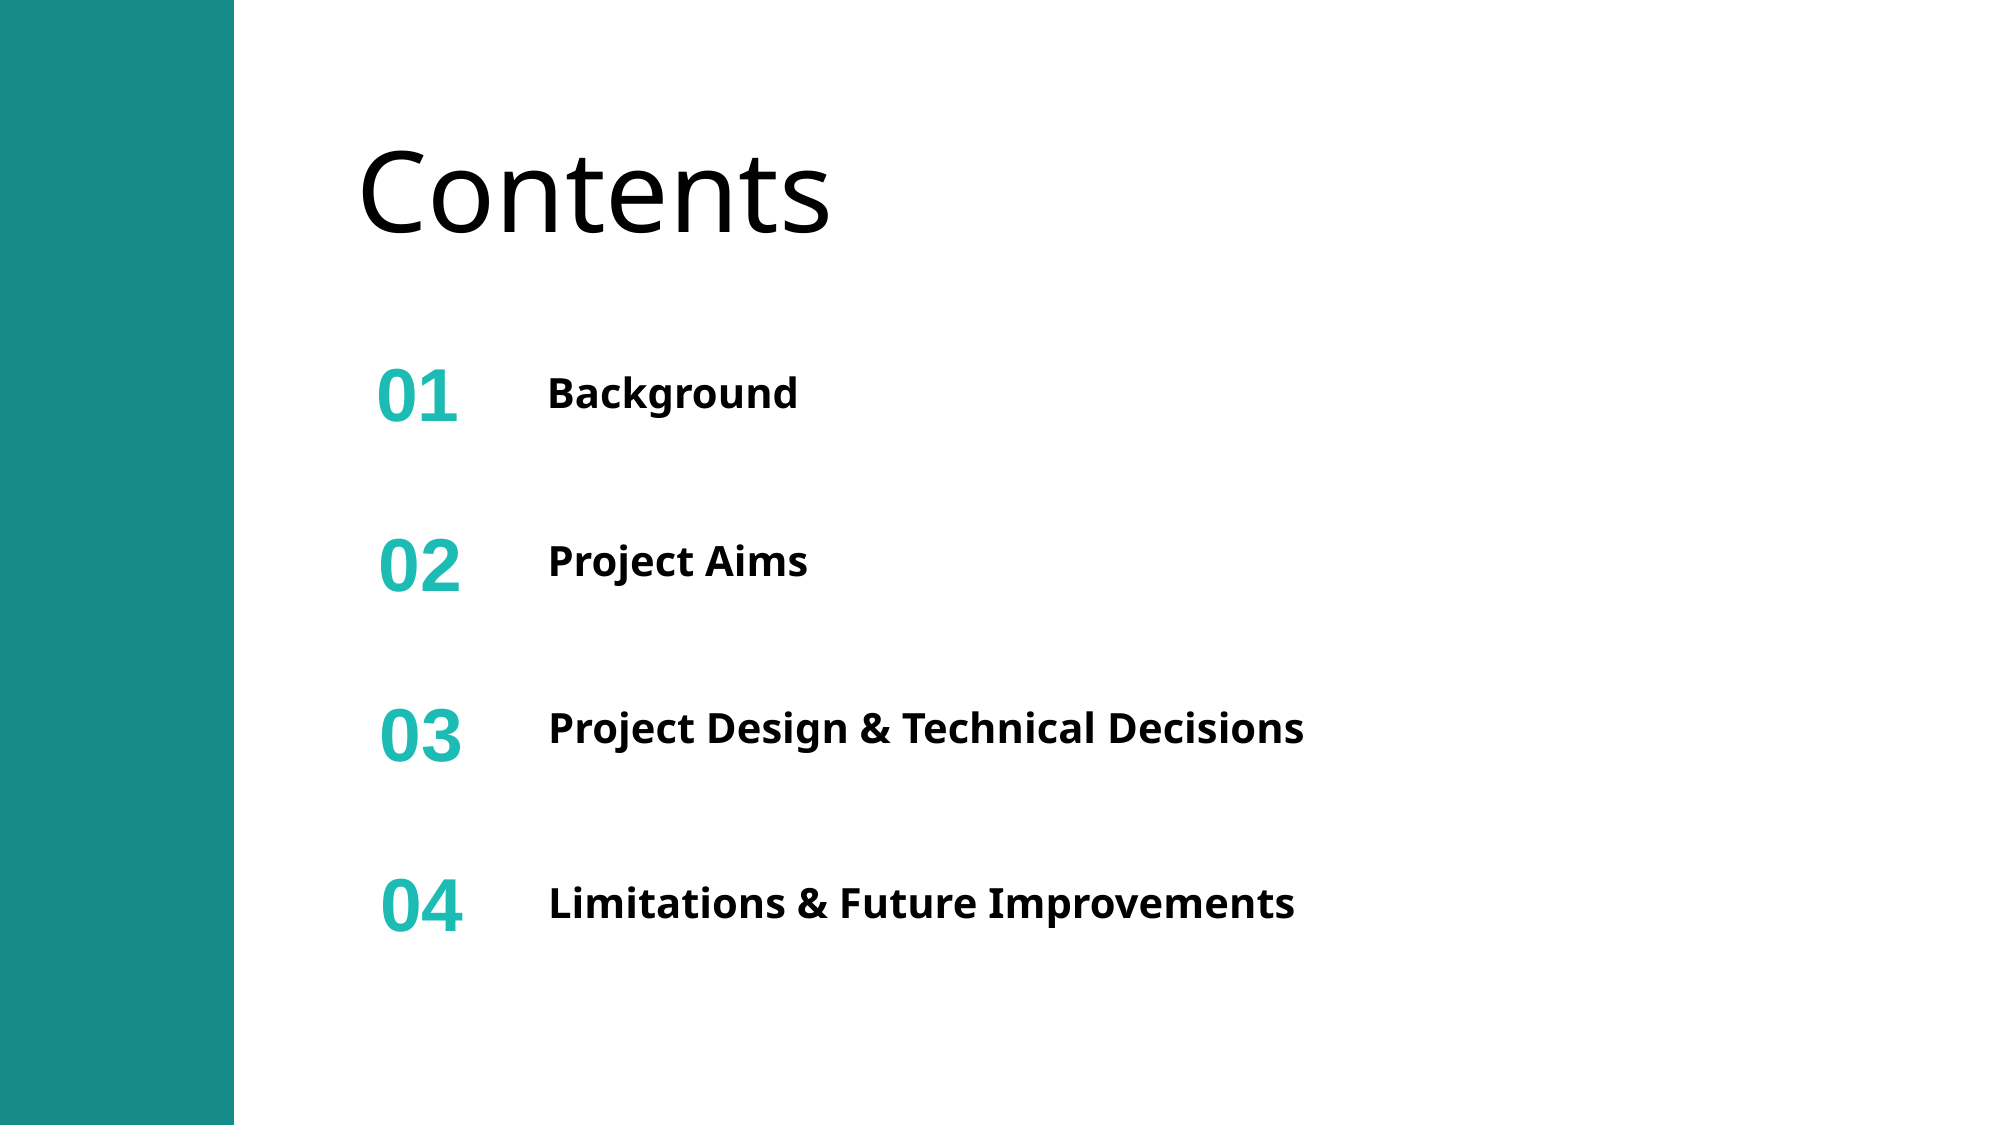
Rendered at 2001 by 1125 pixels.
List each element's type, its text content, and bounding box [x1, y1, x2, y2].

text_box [343, 837, 501, 966]
text_box Limitations & Future Improvements [530, 869, 1472, 934]
text_box [0, 0, 235, 1125]
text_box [339, 328, 497, 457]
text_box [529, 359, 1471, 465]
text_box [342, 498, 500, 627]
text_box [342, 667, 500, 797]
text_box Contents [342, 112, 1658, 263]
text_box Project Design & Technical Decisions [530, 694, 1472, 759]
text_box Project Aims [529, 527, 1472, 592]
